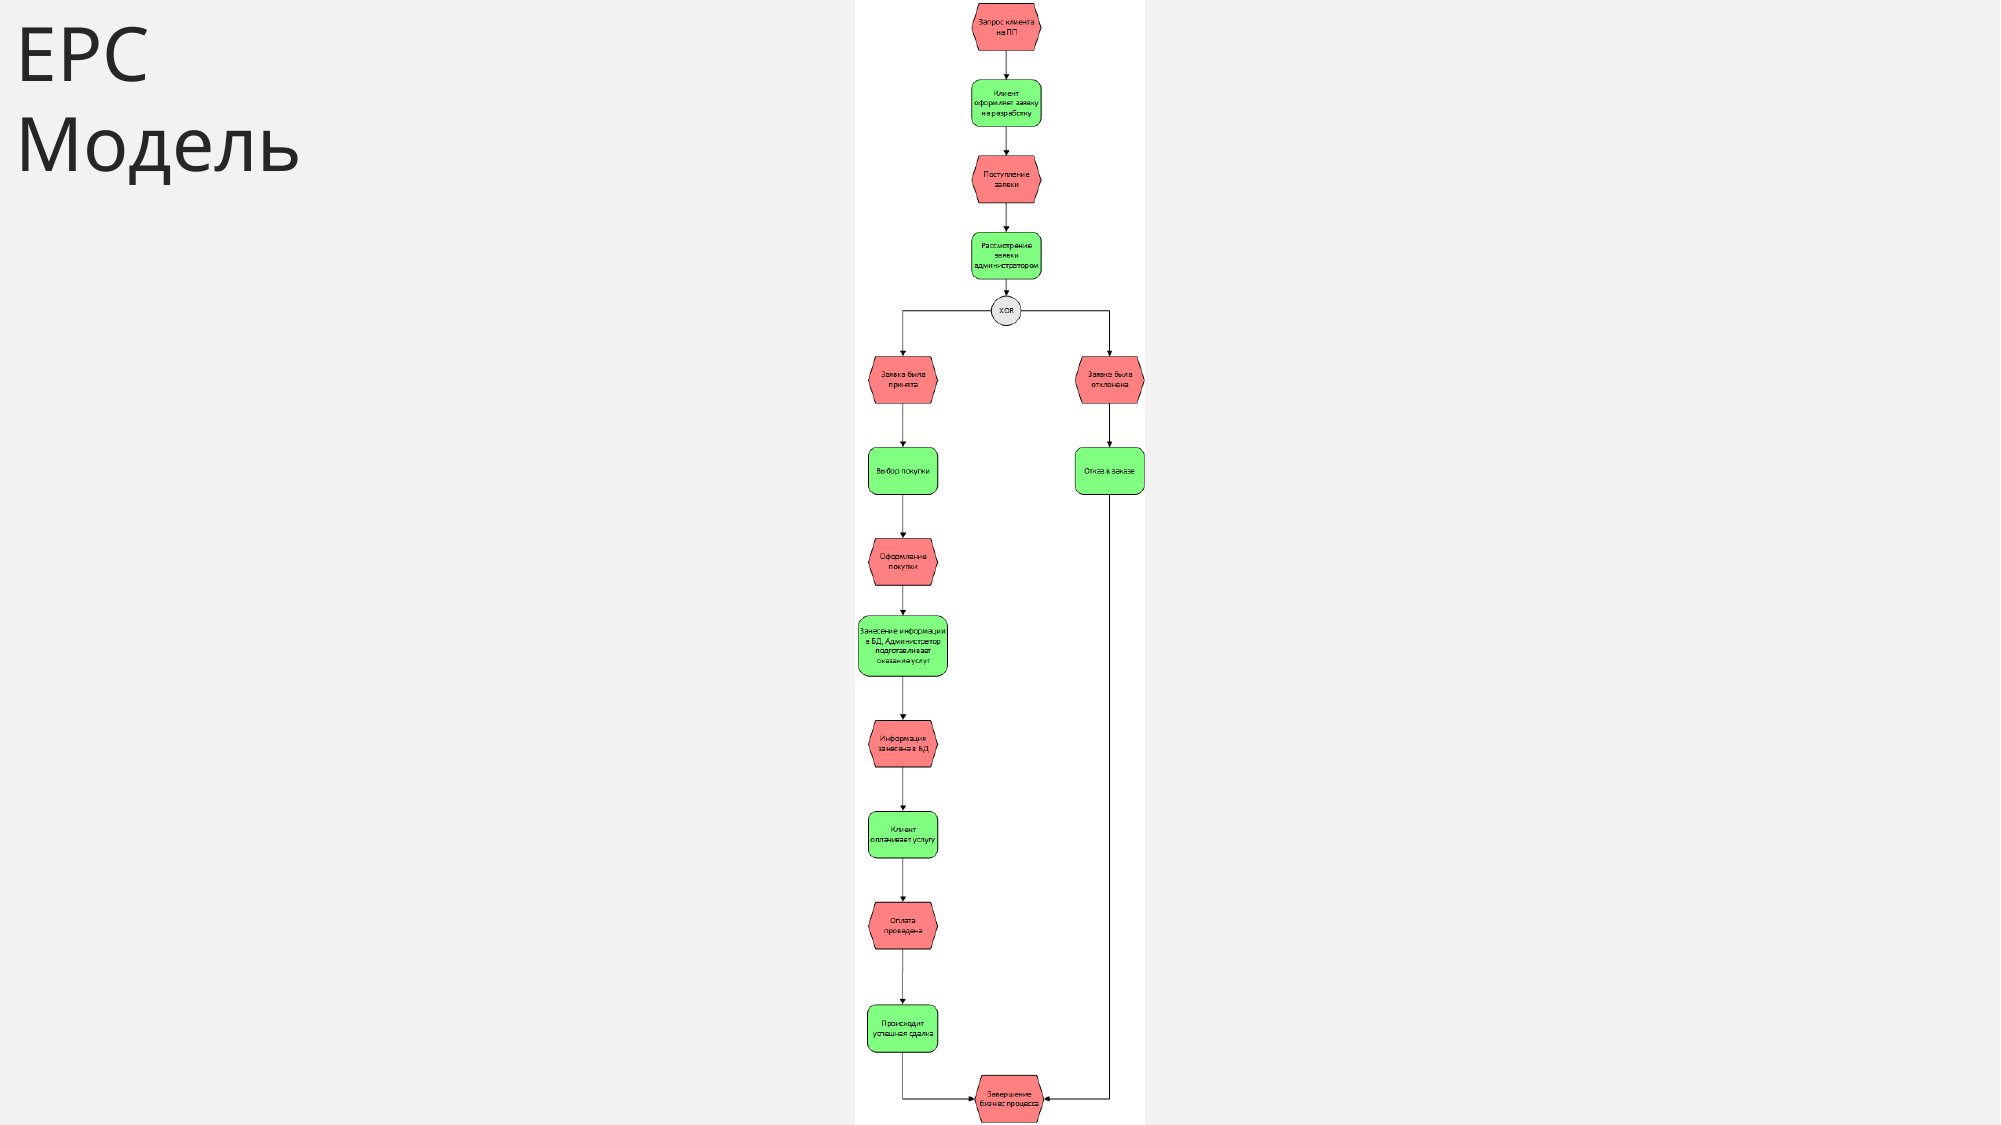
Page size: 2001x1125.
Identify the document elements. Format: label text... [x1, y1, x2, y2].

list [855, 0, 1145, 1125]
text_box EPC Модель [0, 0, 451, 194]
